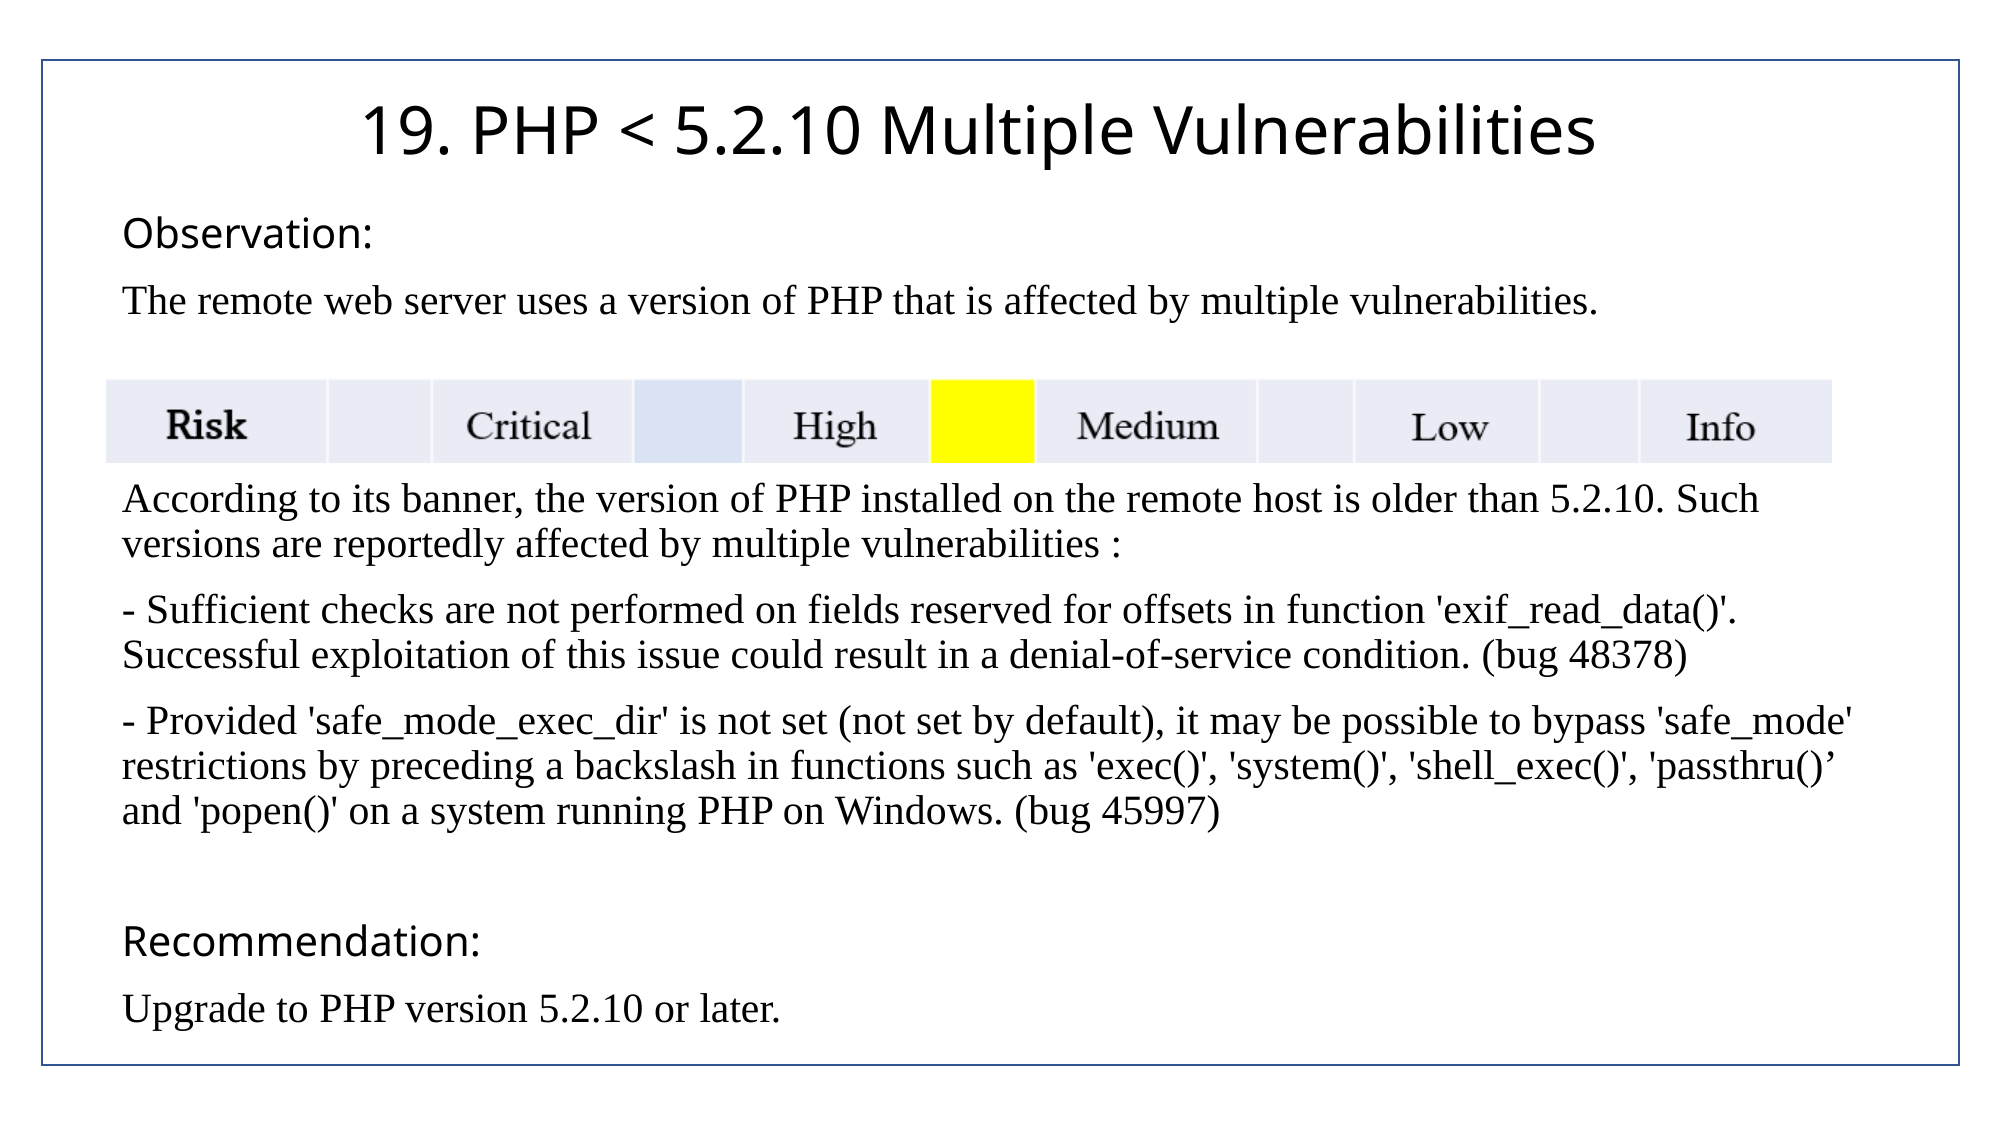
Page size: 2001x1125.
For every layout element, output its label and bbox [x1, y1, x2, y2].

picture [106, 323, 1832, 464]
text_box [41, 59, 1960, 1066]
